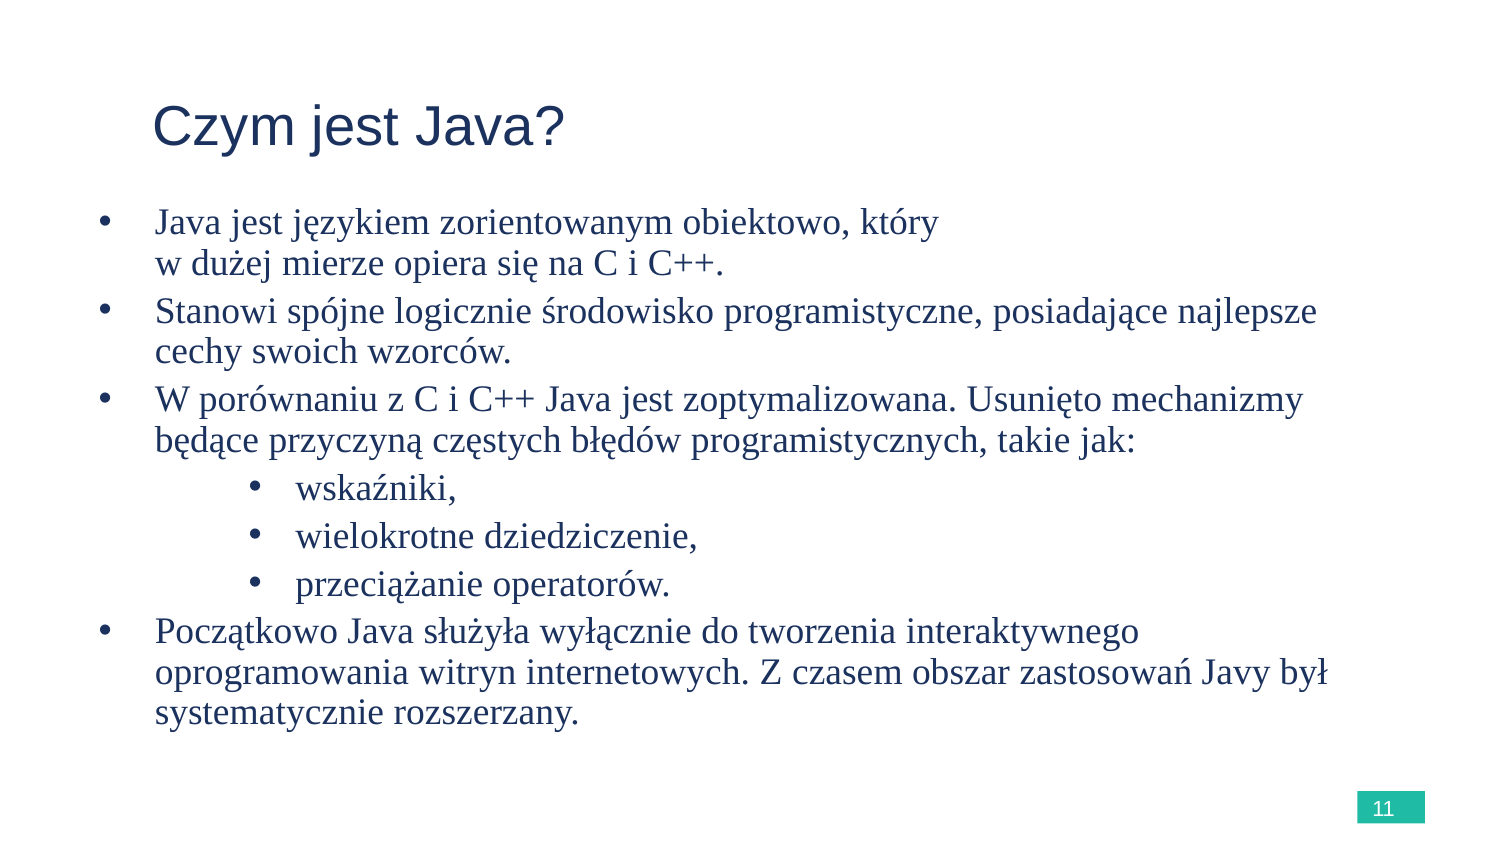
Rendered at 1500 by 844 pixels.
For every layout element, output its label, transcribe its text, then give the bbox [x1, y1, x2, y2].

slide_number 11 [1417, 791, 1425, 824]
text_box Java jest językiem zorientowanym obiektowo, który w dużej mierze opiera się na C i C++. Stanowi spójne logicznie środowisko programistyczne, posiadające najlepsze cechy swoich wzorców. W porównaniu z C i C++ Java jest zoptymalizowana. Usunięto mechanizmy będące przyczyną częstych błędów programistycznych, takie jak: wskaźniki, wielokrotne dziedziczenie, przeciążanie operatorów. Początkowo Java służyła wyłącznie do tworzenia interaktywnego oprogramowania witryn internetowych. Z czasem obszar zastosowań Javy był systematycznie rozszerzany. [83, 195, 1417, 824]
text_box Czym jest Java? [137, 81, 581, 165]
